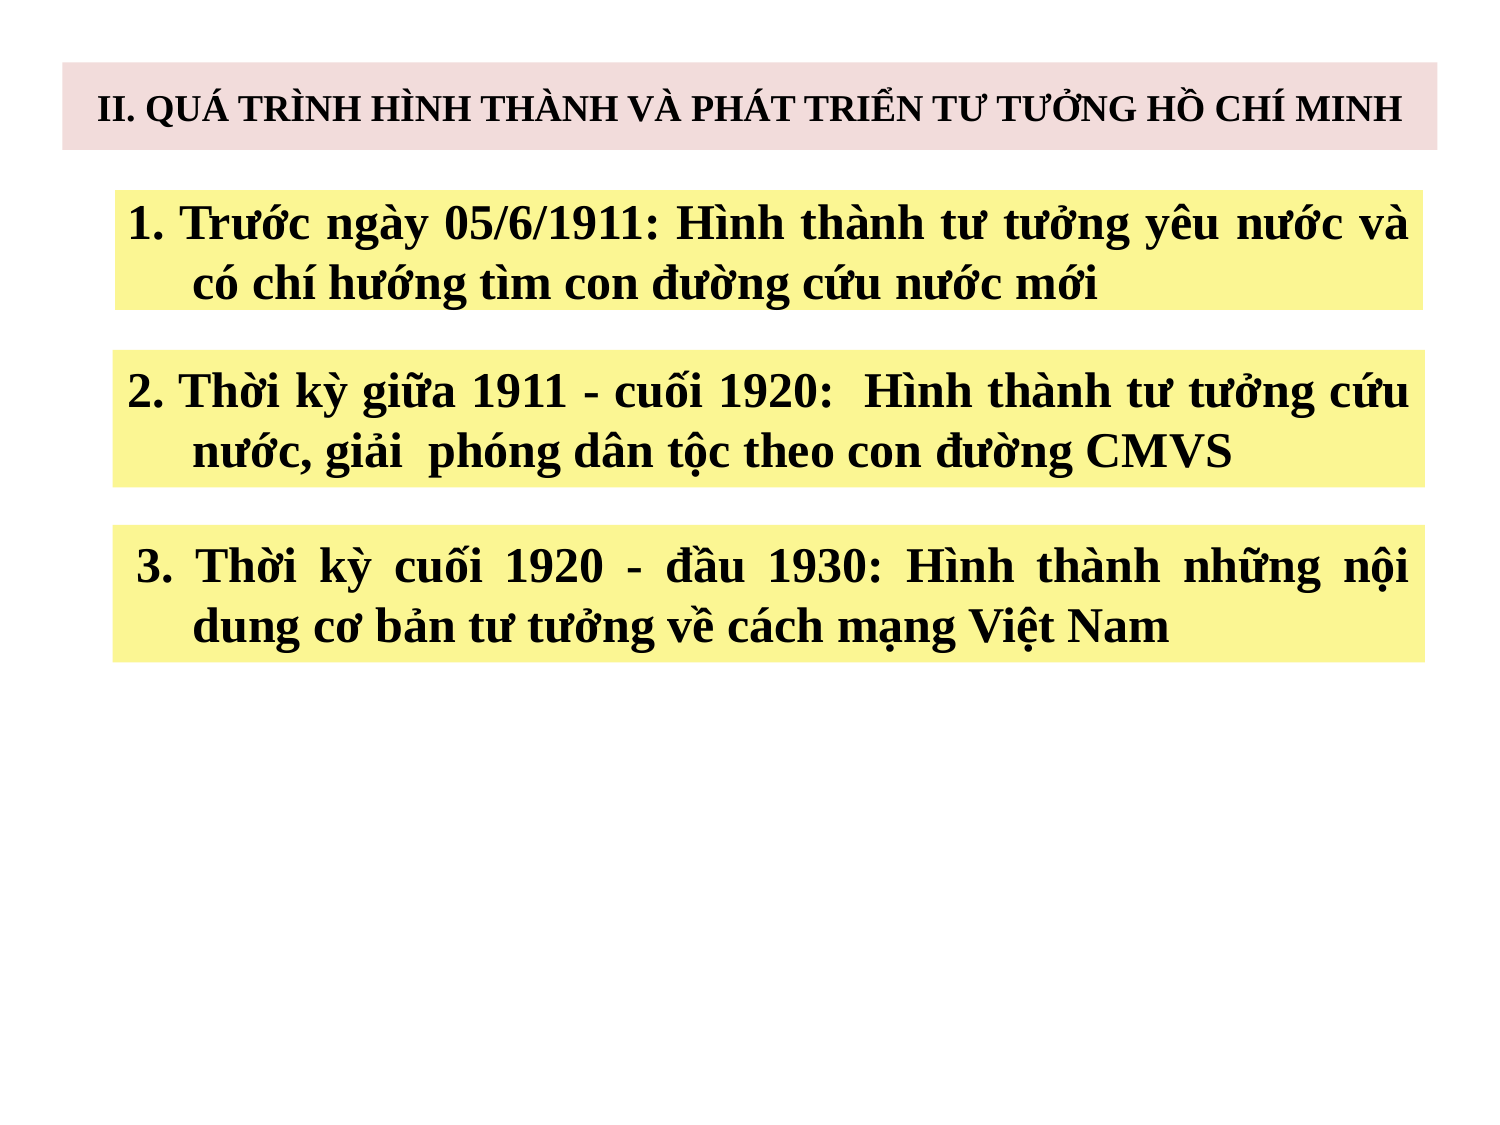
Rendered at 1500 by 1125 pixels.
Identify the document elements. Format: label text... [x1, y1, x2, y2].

text_box 2. Thời kỳ giữa 1911 - cuối 1920: Hình thành tư tưởng cứu nước, giải phóng dân tộc theo con đường CMVS [112, 349, 1425, 488]
text_box 3. Thời kỳ cuối 1920 - đầu 1930: Hình thành những nội dung cơ bản tư tưởng về cách mạng Việt Nam [112, 524, 1425, 663]
text_box II. QUÁ TRÌNH HÌNH THÀNH VÀ PHÁT TRIỂN TƯ TƯỞNG HỒ CHÍ MINH [62, 62, 1438, 150]
text_box 1. Trước ngày 05/6/1911: Hình thành tư tưởng yêu nước và có chí hướng tìm con đường cứu nước mới [110, 185, 1427, 315]
